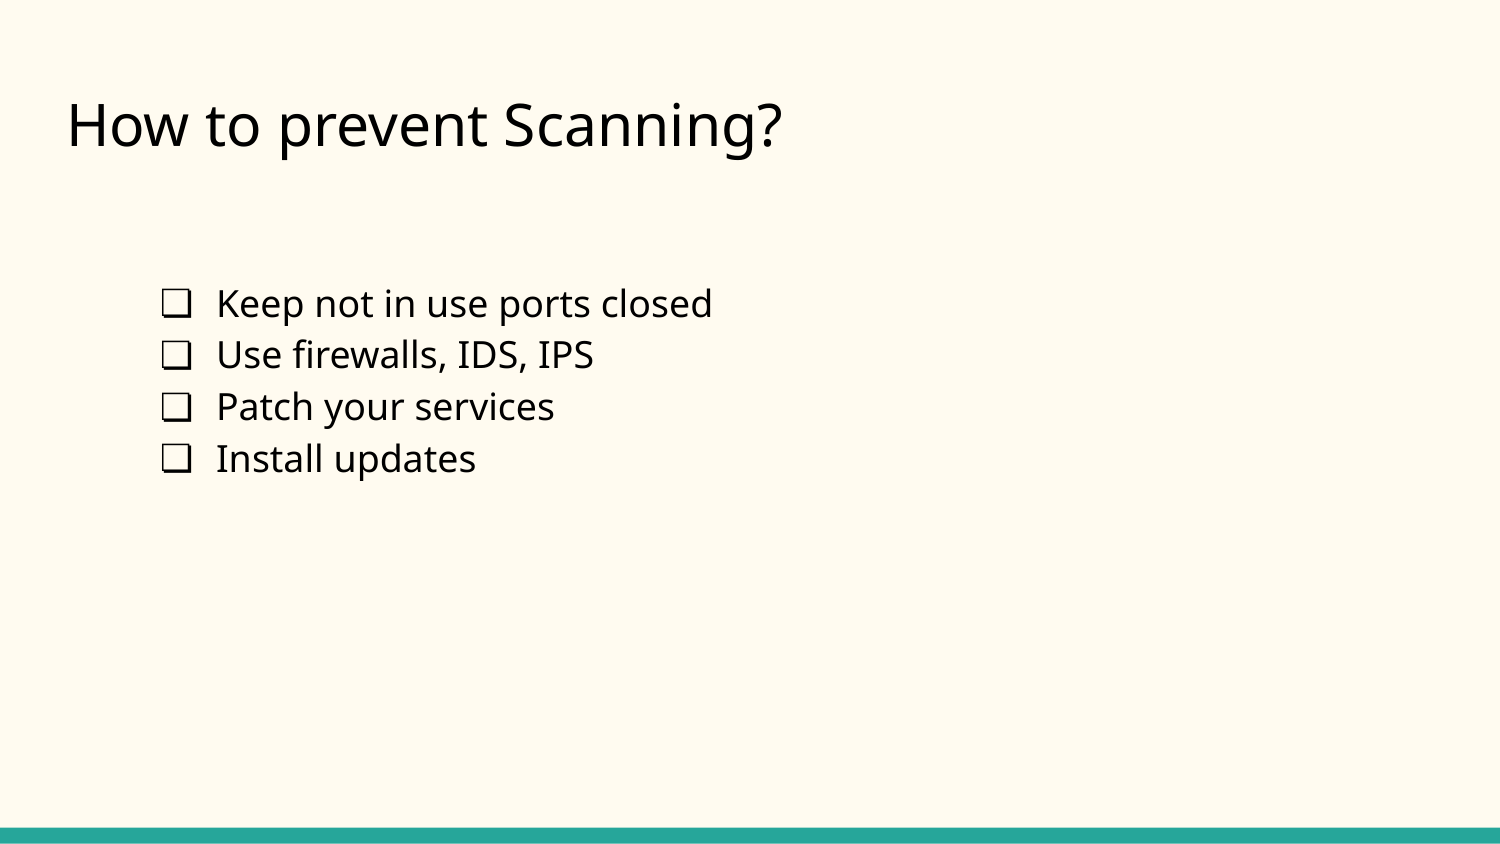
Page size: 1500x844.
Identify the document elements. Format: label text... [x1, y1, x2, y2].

title How to prevent Scanning? [51, 72, 1449, 174]
list Keep not in use ports closed Use firewalls, IDS, IPS Patch your services Install updates [51, 192, 1449, 750]
